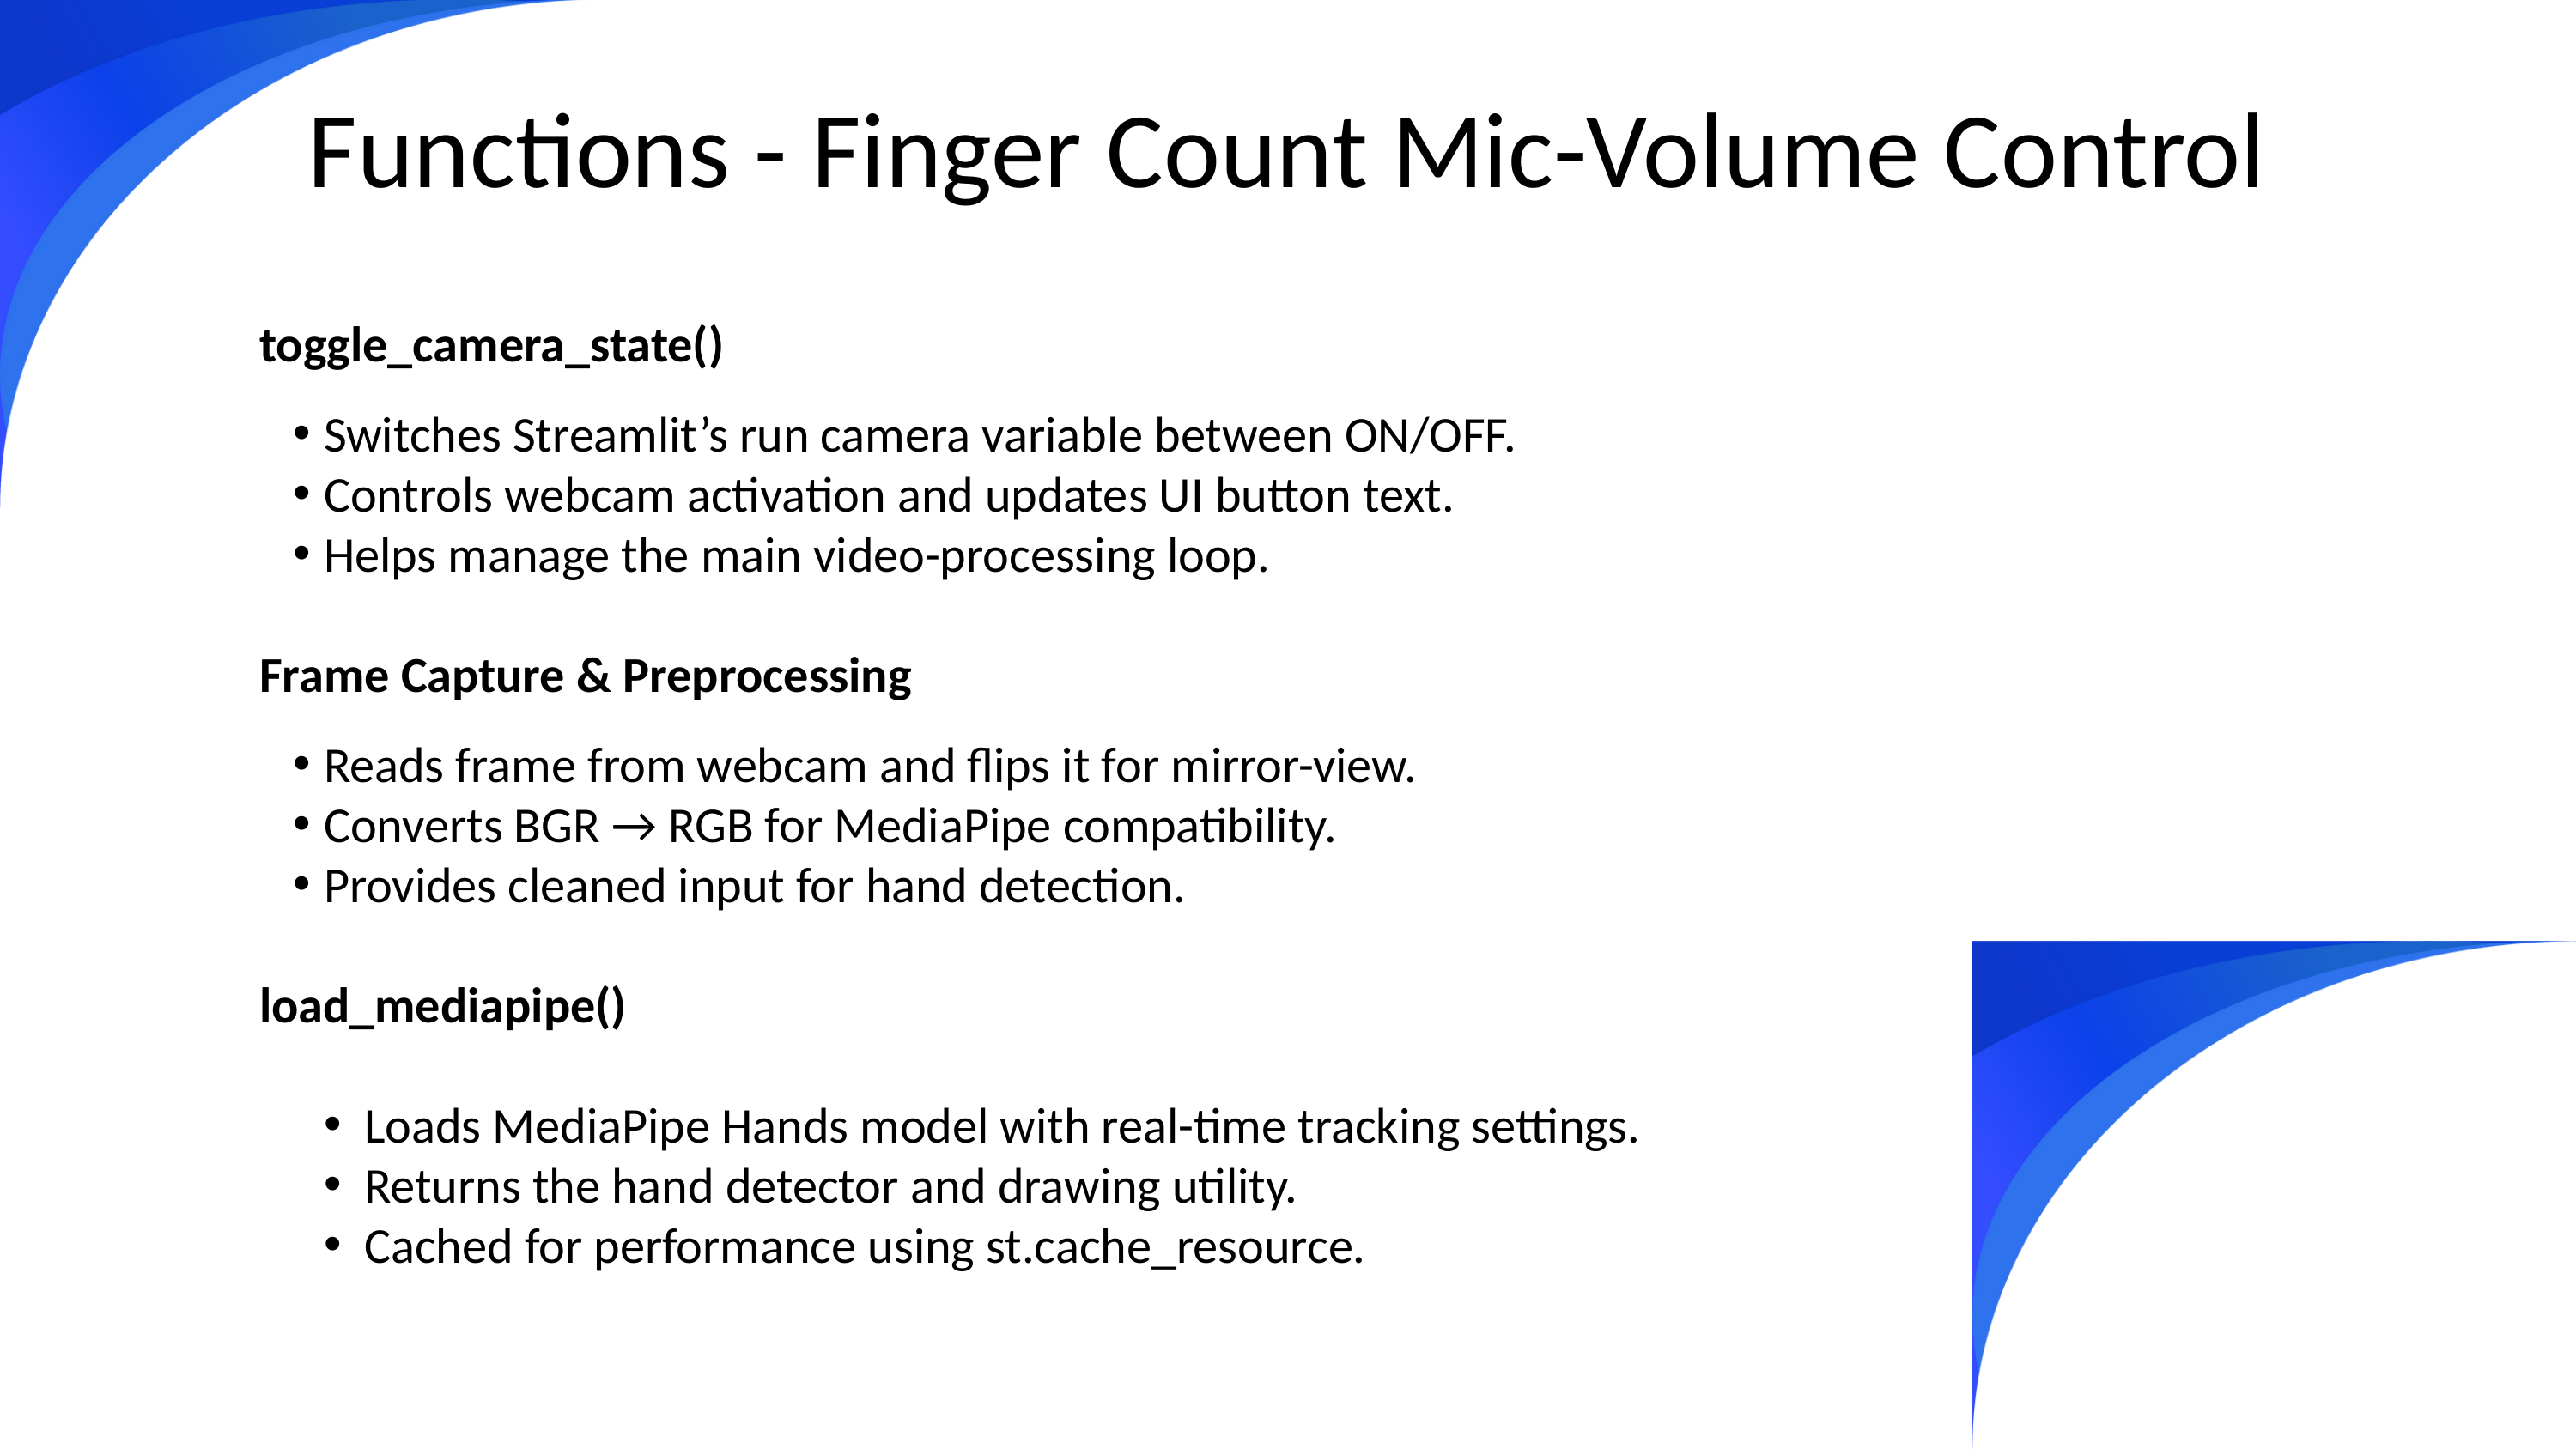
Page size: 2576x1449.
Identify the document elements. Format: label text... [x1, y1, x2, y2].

text_box [0, 0, 604, 508]
text_box [1972, 941, 2576, 1449]
text_box toggle_camera_state() Switches Streamlit’s run camera variable between ON/OFF. Controls webcam activation and updates UI button text. Helps manage the main video-processing loop. Frame Capture & Preprocessing Reads frame from webcam and flips it for mirror-view. Converts BGR → RGB for MediaPipe compatibility. Provides cleaned input for hand detection. load_mediapipe() Loads MediaPipe Hands model with real-time tracking settings. Returns the hand detector and drawing utility. Cached for performance using st.cache_resource. [246, 306, 1922, 1340]
text_box Functions - Finger Count Mic-Volume Control [161, 80, 2415, 209]
